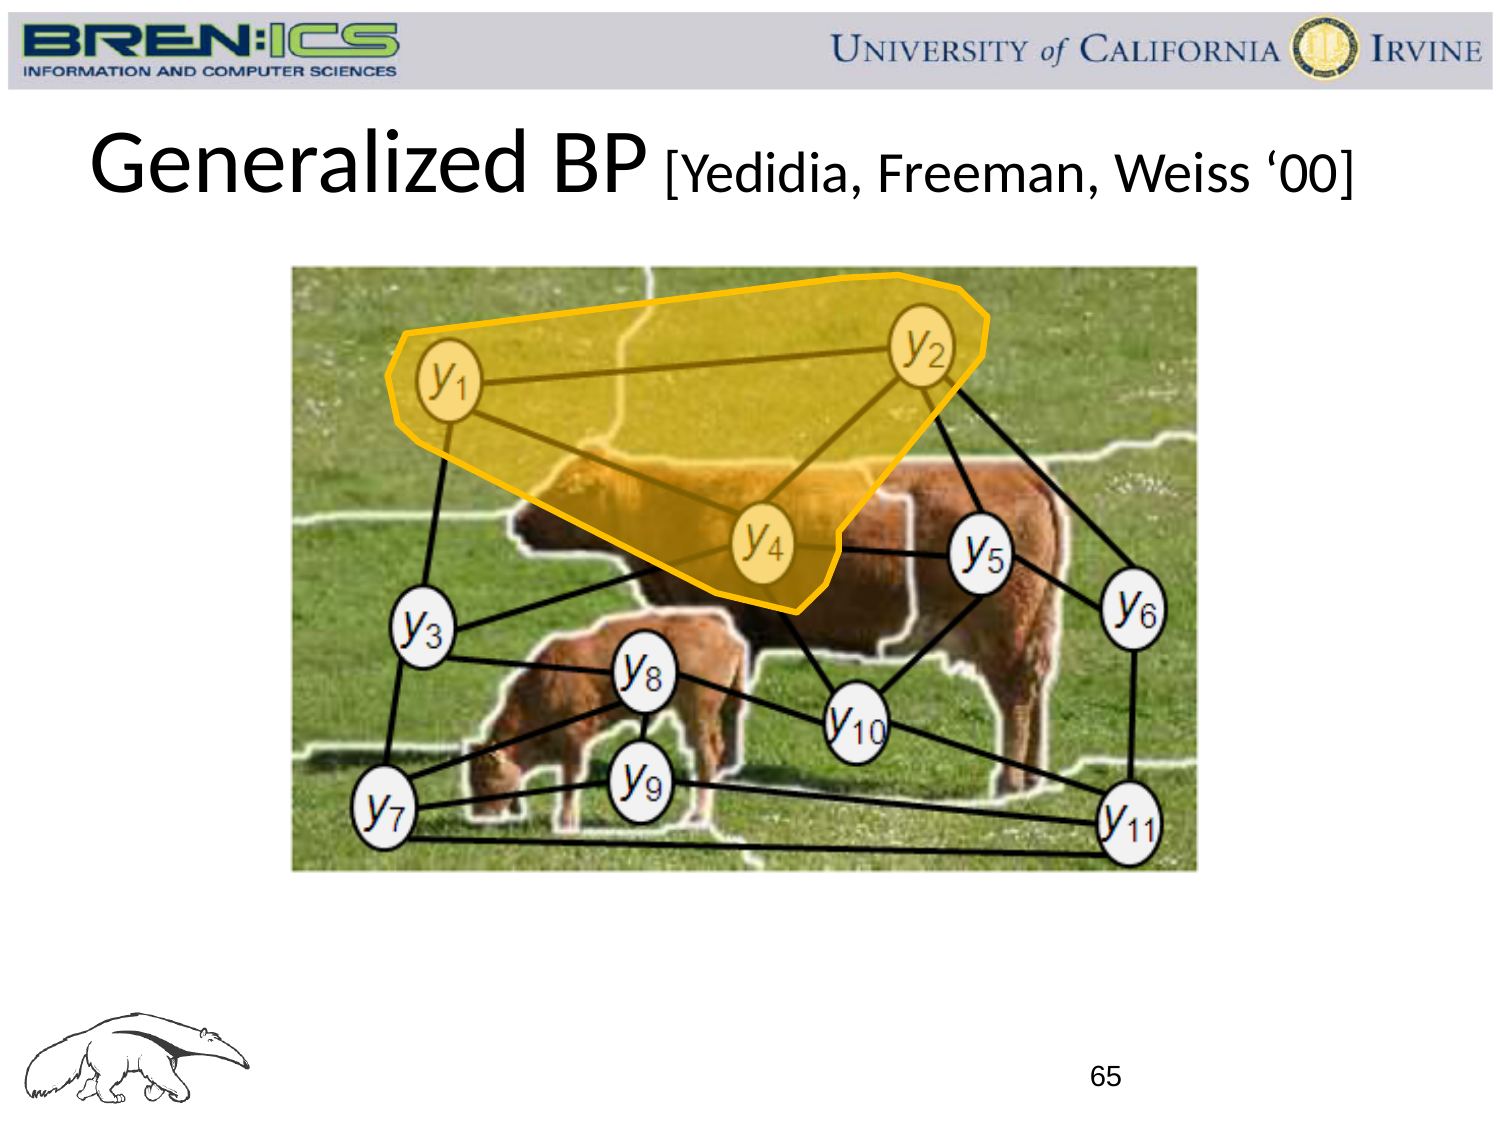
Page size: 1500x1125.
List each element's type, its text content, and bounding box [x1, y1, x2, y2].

slide_number 65 [1074, 1025, 1425, 1100]
picture [287, 260, 1203, 879]
title Generalized BP [Yedidia, Freeman, Weiss ‘00] [75, 87, 1425, 225]
